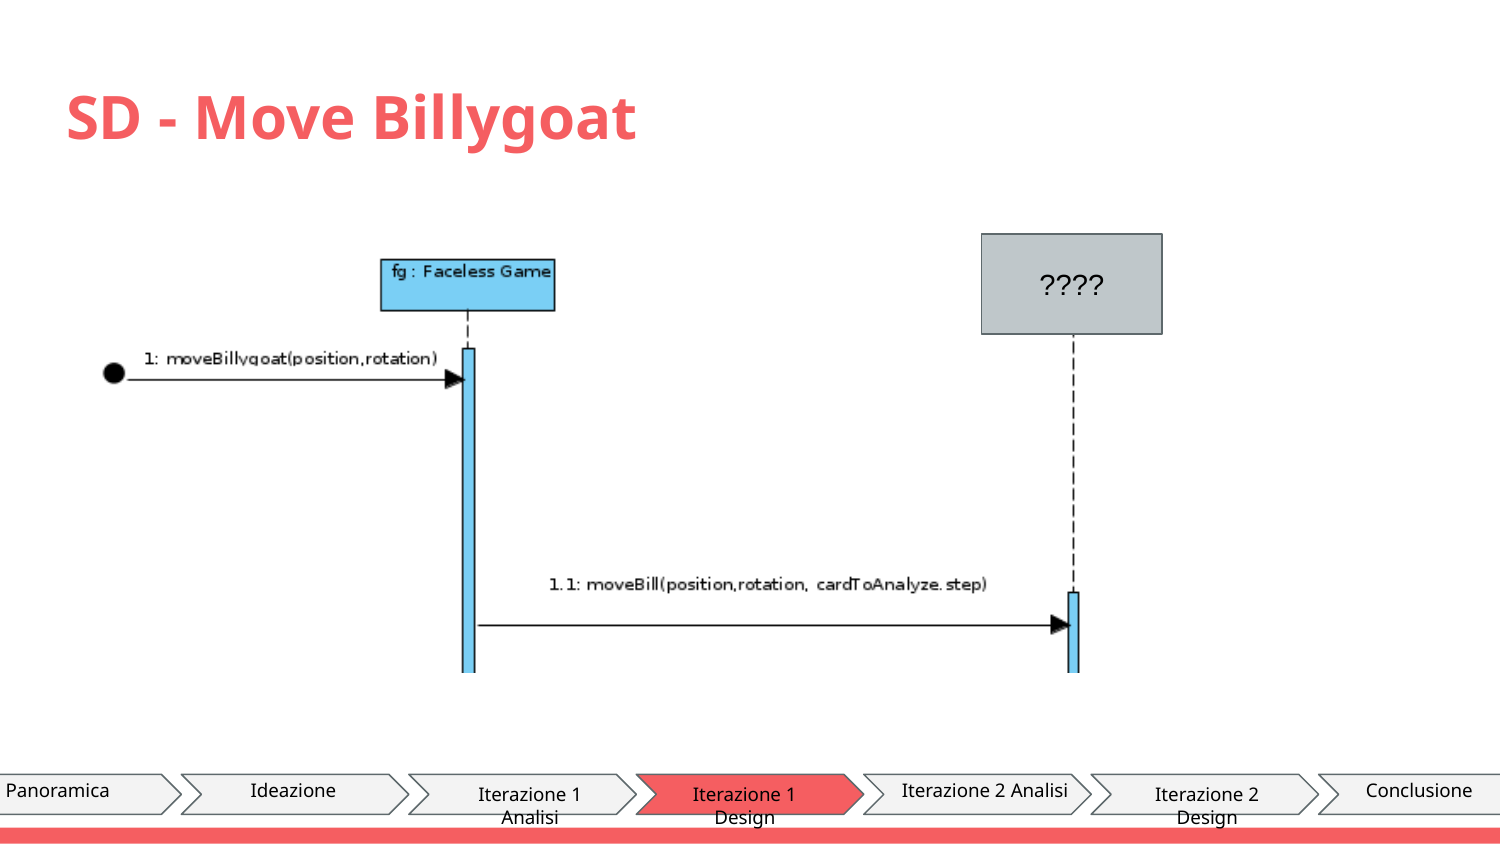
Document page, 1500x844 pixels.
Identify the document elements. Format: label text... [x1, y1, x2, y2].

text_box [76, 213, 1225, 673]
title SD - Move Billygoat [51, 64, 1449, 167]
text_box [0, 767, 1500, 822]
